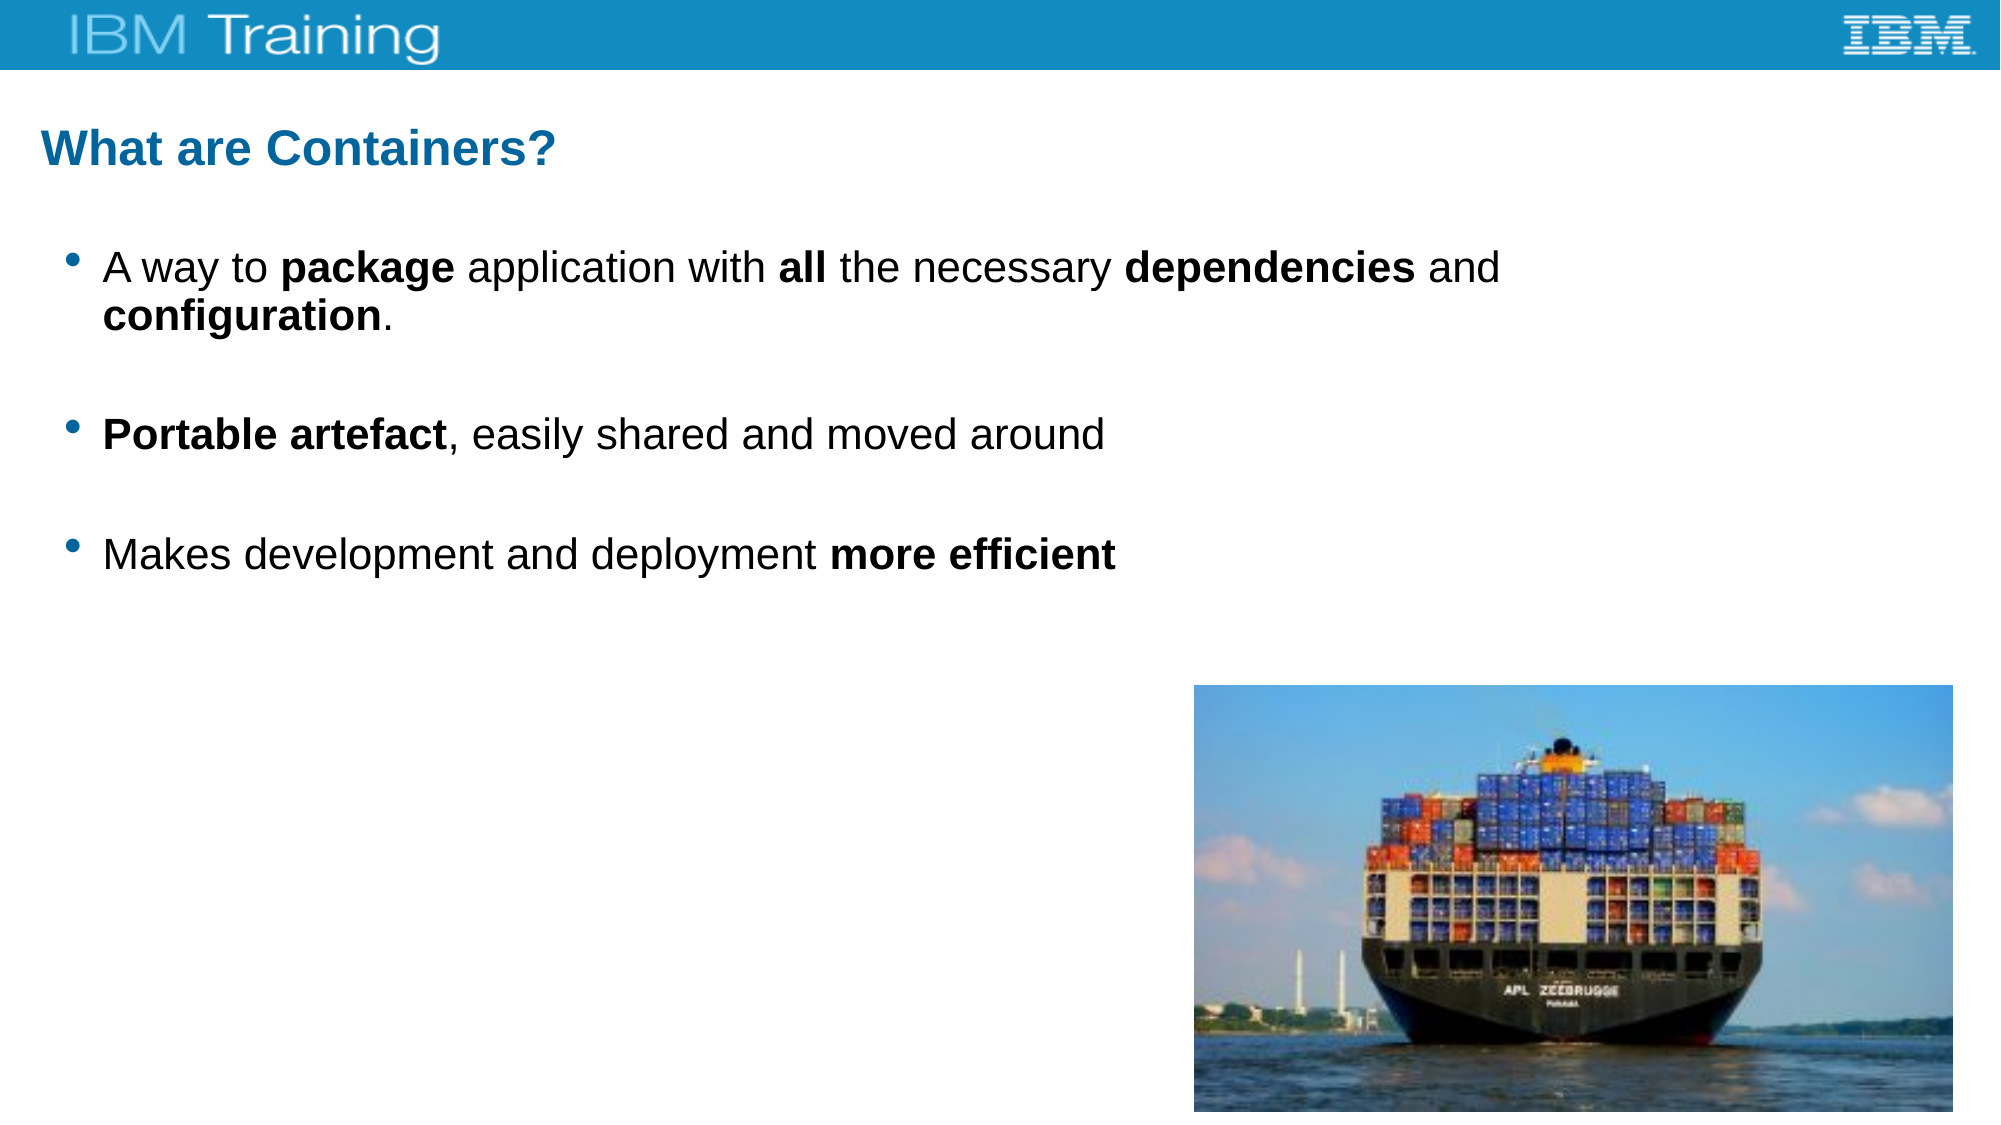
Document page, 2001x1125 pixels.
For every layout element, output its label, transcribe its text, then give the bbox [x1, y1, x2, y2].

title What are Containers? [25, 78, 828, 220]
picture [1194, 685, 1953, 1112]
picture [0, 0, 2000, 70]
list A way to package application with all the necessary dependencies and configuration. Portable artefact, easily shared and moved around Makes development and deployment more efficient [49, 242, 1775, 746]
